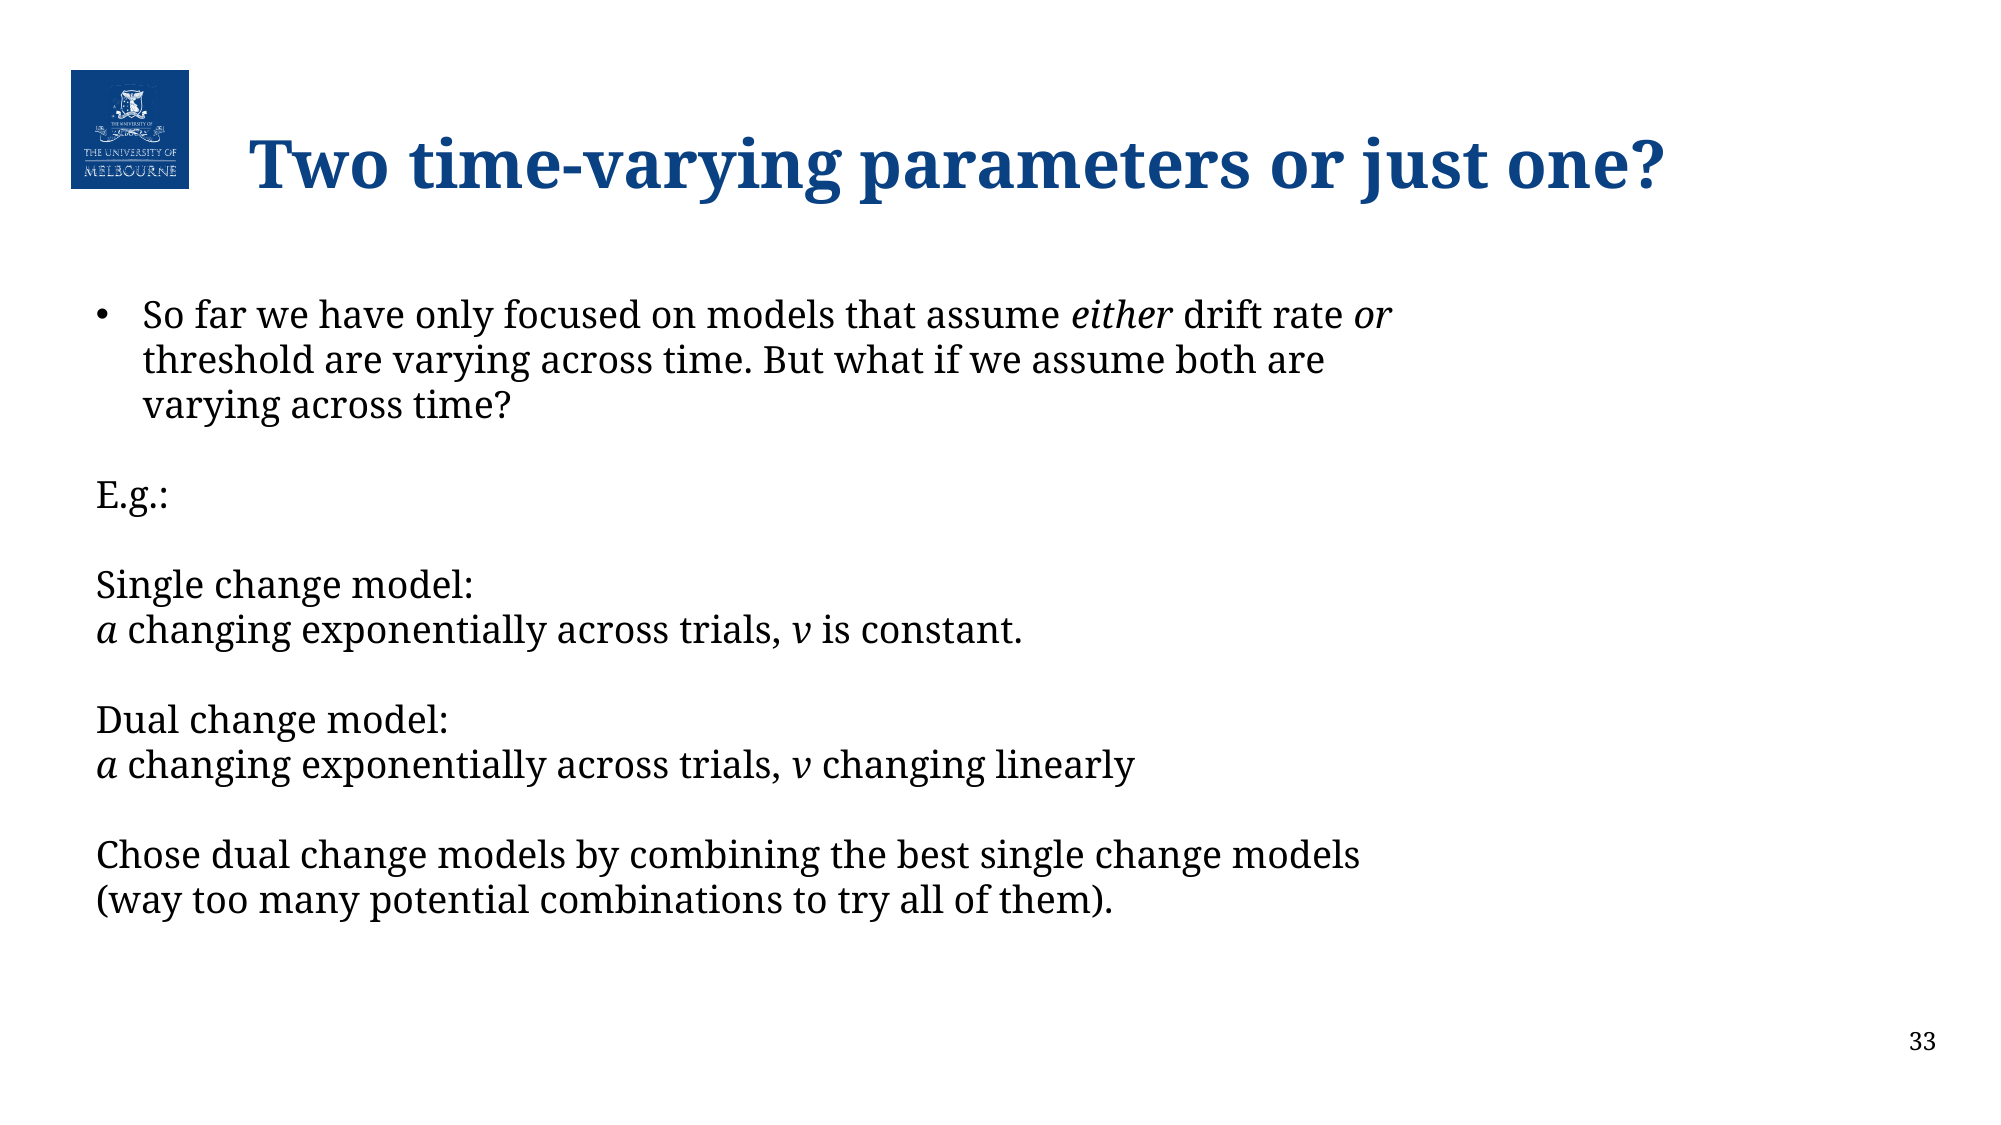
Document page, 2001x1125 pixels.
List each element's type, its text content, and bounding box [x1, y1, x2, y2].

text_box So far we have only focused on models that assume either drift rate or threshold are varying across time. But what if we assume both are varying across time? E.g.: Single change model: a changing exponentially across trials, v is constant. Dual change model: a changing exponentially across trials, v changing linearly Chose dual change models by combining the best single change models (way too many potential combinations to try all of them). [81, 283, 1464, 929]
title Two time-varying parameters or just one? [234, 64, 1924, 211]
picture [71, 70, 189, 189]
slide_number 33 [1797, 1012, 1937, 1073]
